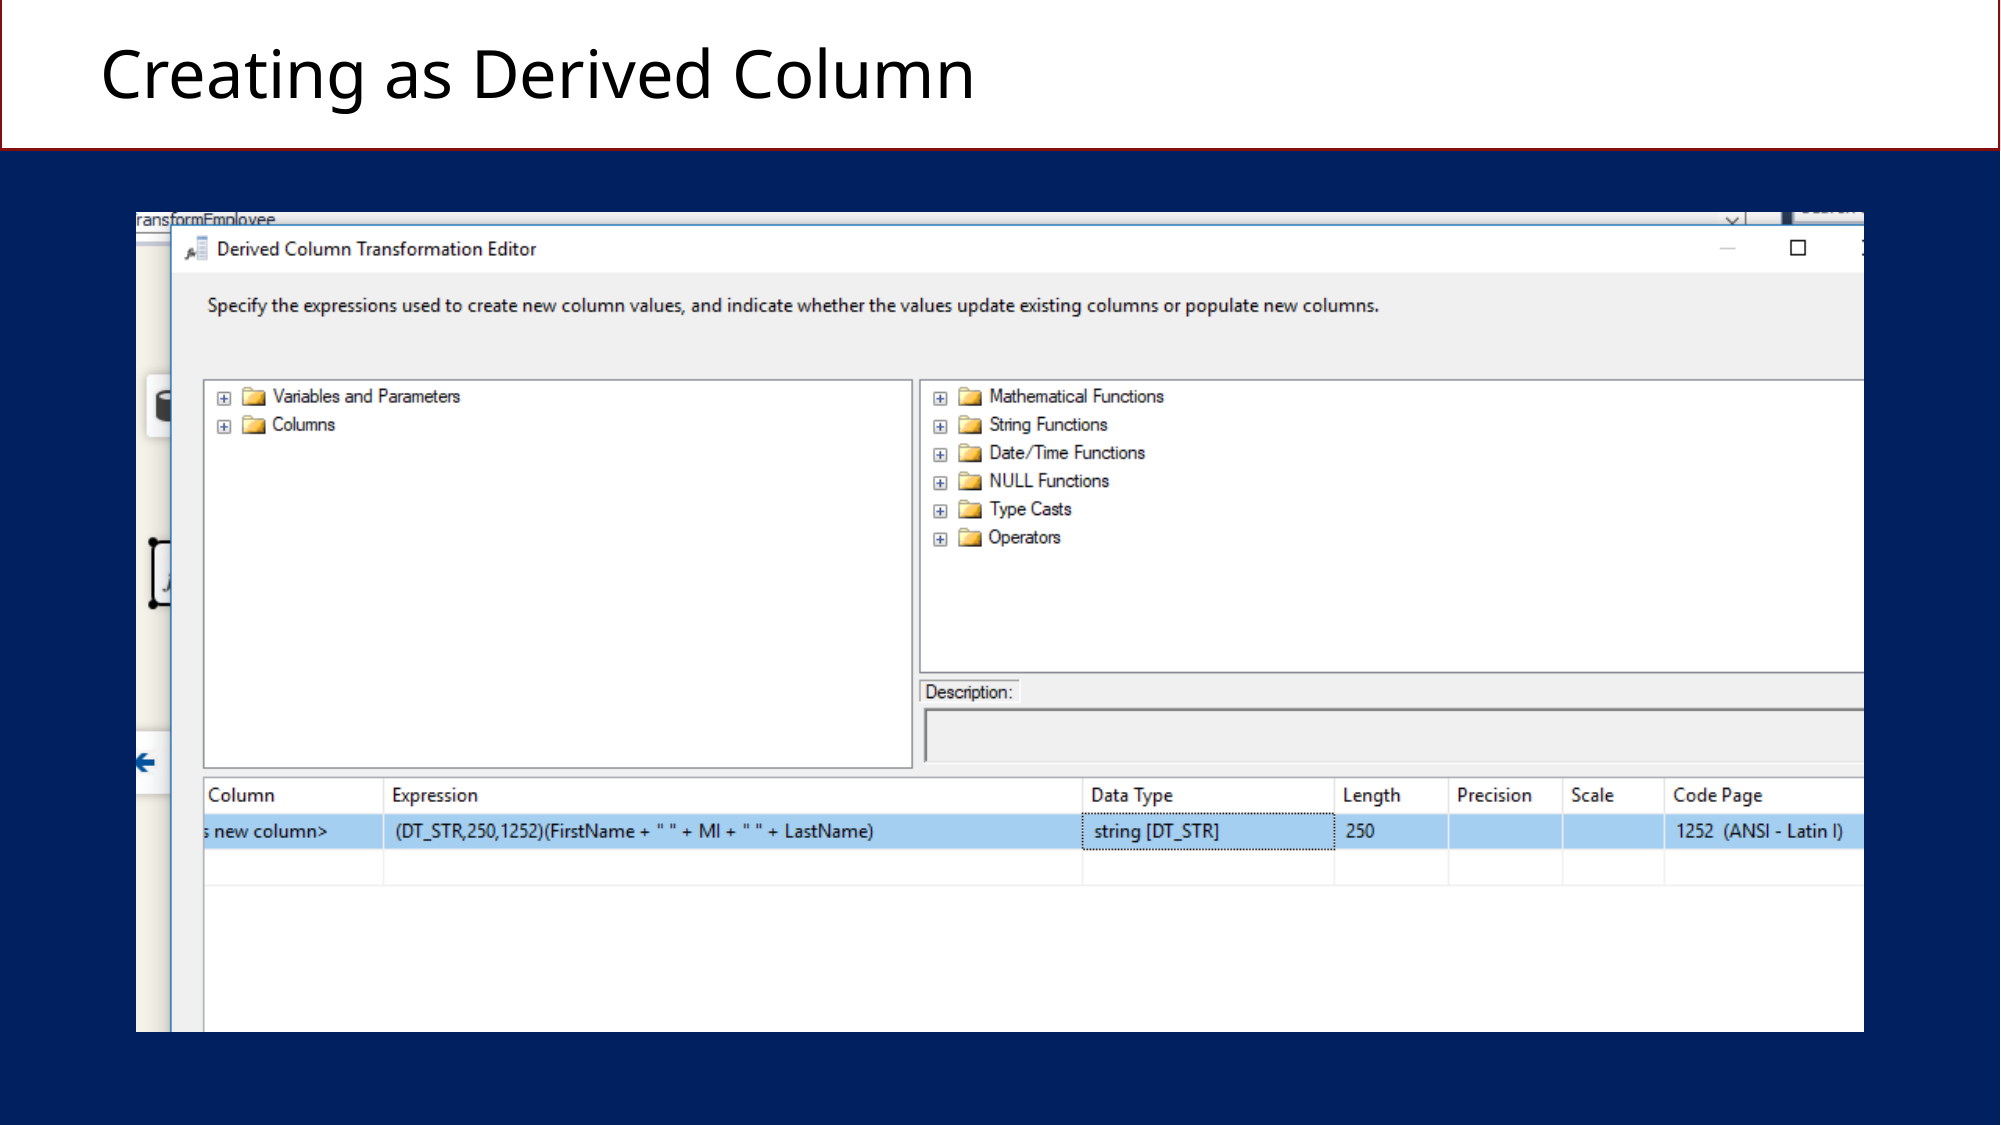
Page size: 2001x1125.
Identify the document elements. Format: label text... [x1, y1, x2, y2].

picture [136, 212, 1864, 1032]
text_box Creating as Derived Column [85, 24, 993, 120]
